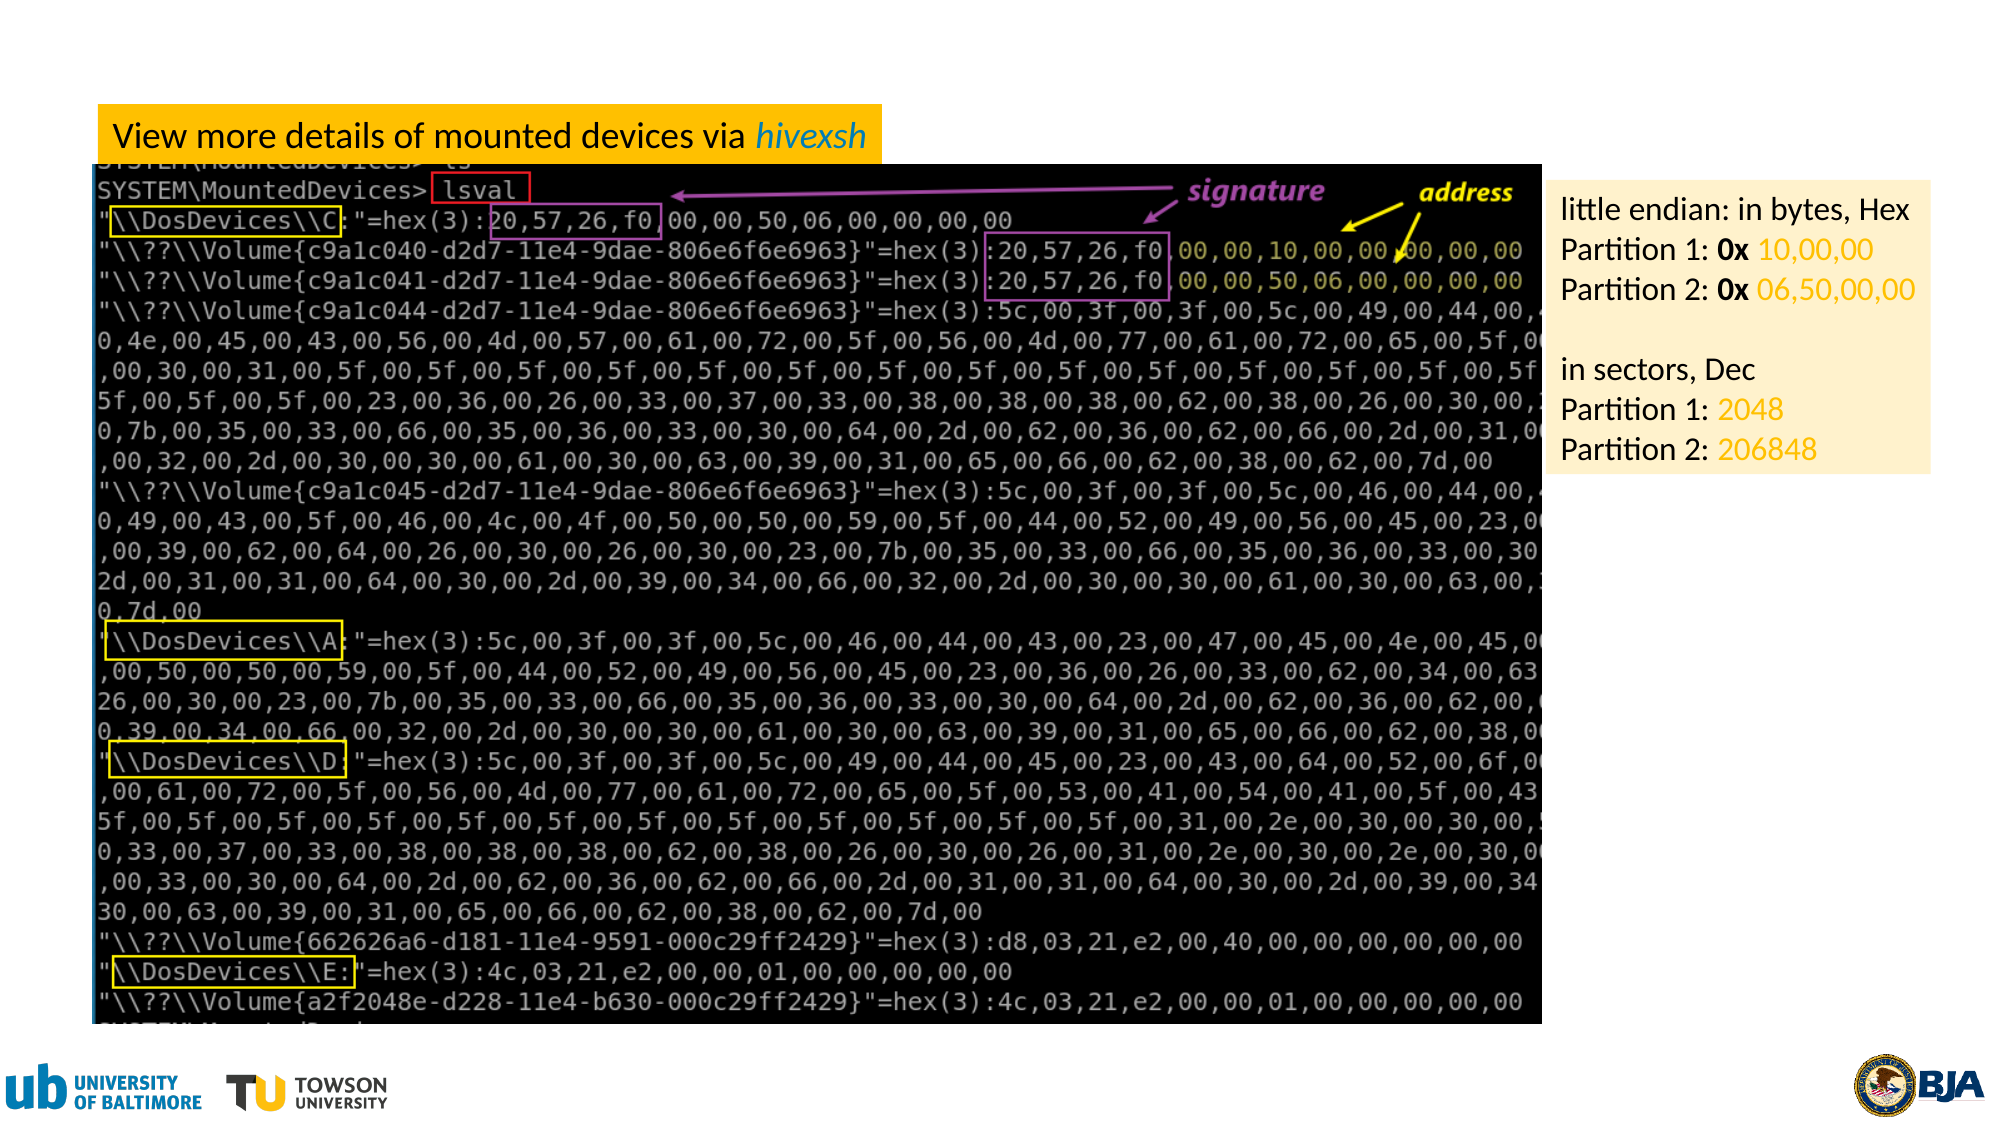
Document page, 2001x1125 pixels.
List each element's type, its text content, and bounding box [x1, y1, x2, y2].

picture [92, 164, 1542, 1024]
picture [1854, 1054, 1986, 1117]
text_box View more details of mounted devices via hivexsh [97, 104, 882, 164]
picture [0, 1031, 407, 1125]
text_box little endian: in bytes, Hex Partition 1: 0x 10,00,00 Partition 2: 0x 06,50,00,00 in sectors, Dec Partition 1: 2048 Partition 2: 206848 [1545, 179, 1931, 475]
